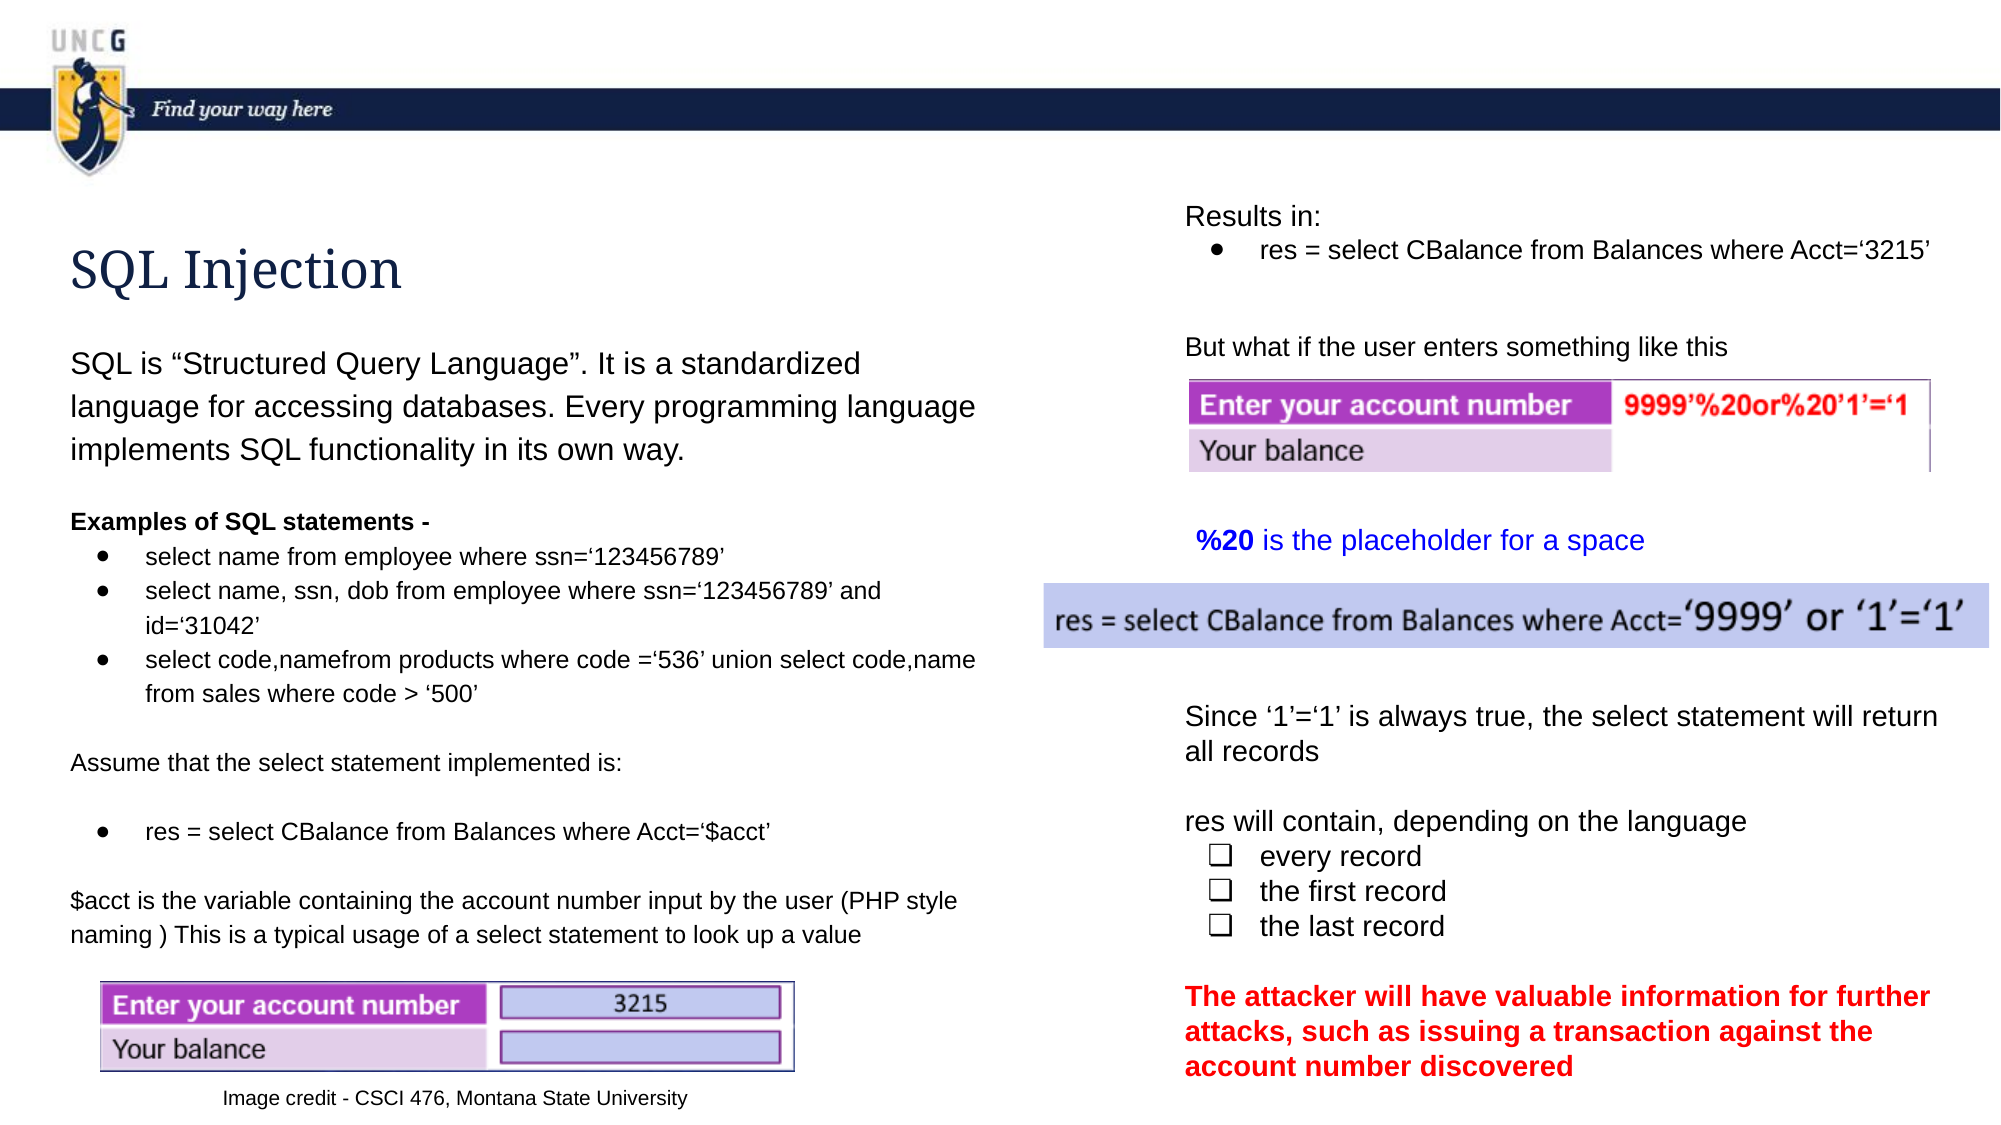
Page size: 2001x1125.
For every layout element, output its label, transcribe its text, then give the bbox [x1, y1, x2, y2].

text_box Since ‘1’=‘1’ is always true, the select statement will return all records res will contain, depending on the language every record the first record the last record The attacker will have valuable information for further attacks, such as issuing a transaction against the account number discovered [1169, 682, 1971, 1098]
title SQL Injection [55, 192, 1169, 308]
text_box %20 is the placeholder for a space [1181, 506, 1989, 572]
text_box SQL is “Structured Query Language”. It is a standardized language for accessing databases. Every programming language implements SQL functionality in its own way. Examples of SQL statements - select name from employee where ssn=‘123456789’ select name, ssn, dob from employee where ssn=‘123456789’ and id=‘31042’ select code,namefrom products where code =‘536’ union select code,name from sales where code > ‘500’ Assume that the select statement implemented is: res = select CBalance from Balances where Acct=‘$acct’ $acct is the variable containing the account number input by the user (PHP style naming ) This is a typical usage of a select statement to look up a value [55, 322, 1012, 964]
picture [0, 0, 2001, 1125]
text_box Results in: res = select CBalance from Balances where Acct=‘3215’ But what if the user enters something like this [1169, 182, 2000, 377]
text_box Image credit - CSCI 476, Montana State University [207, 1080, 717, 1123]
